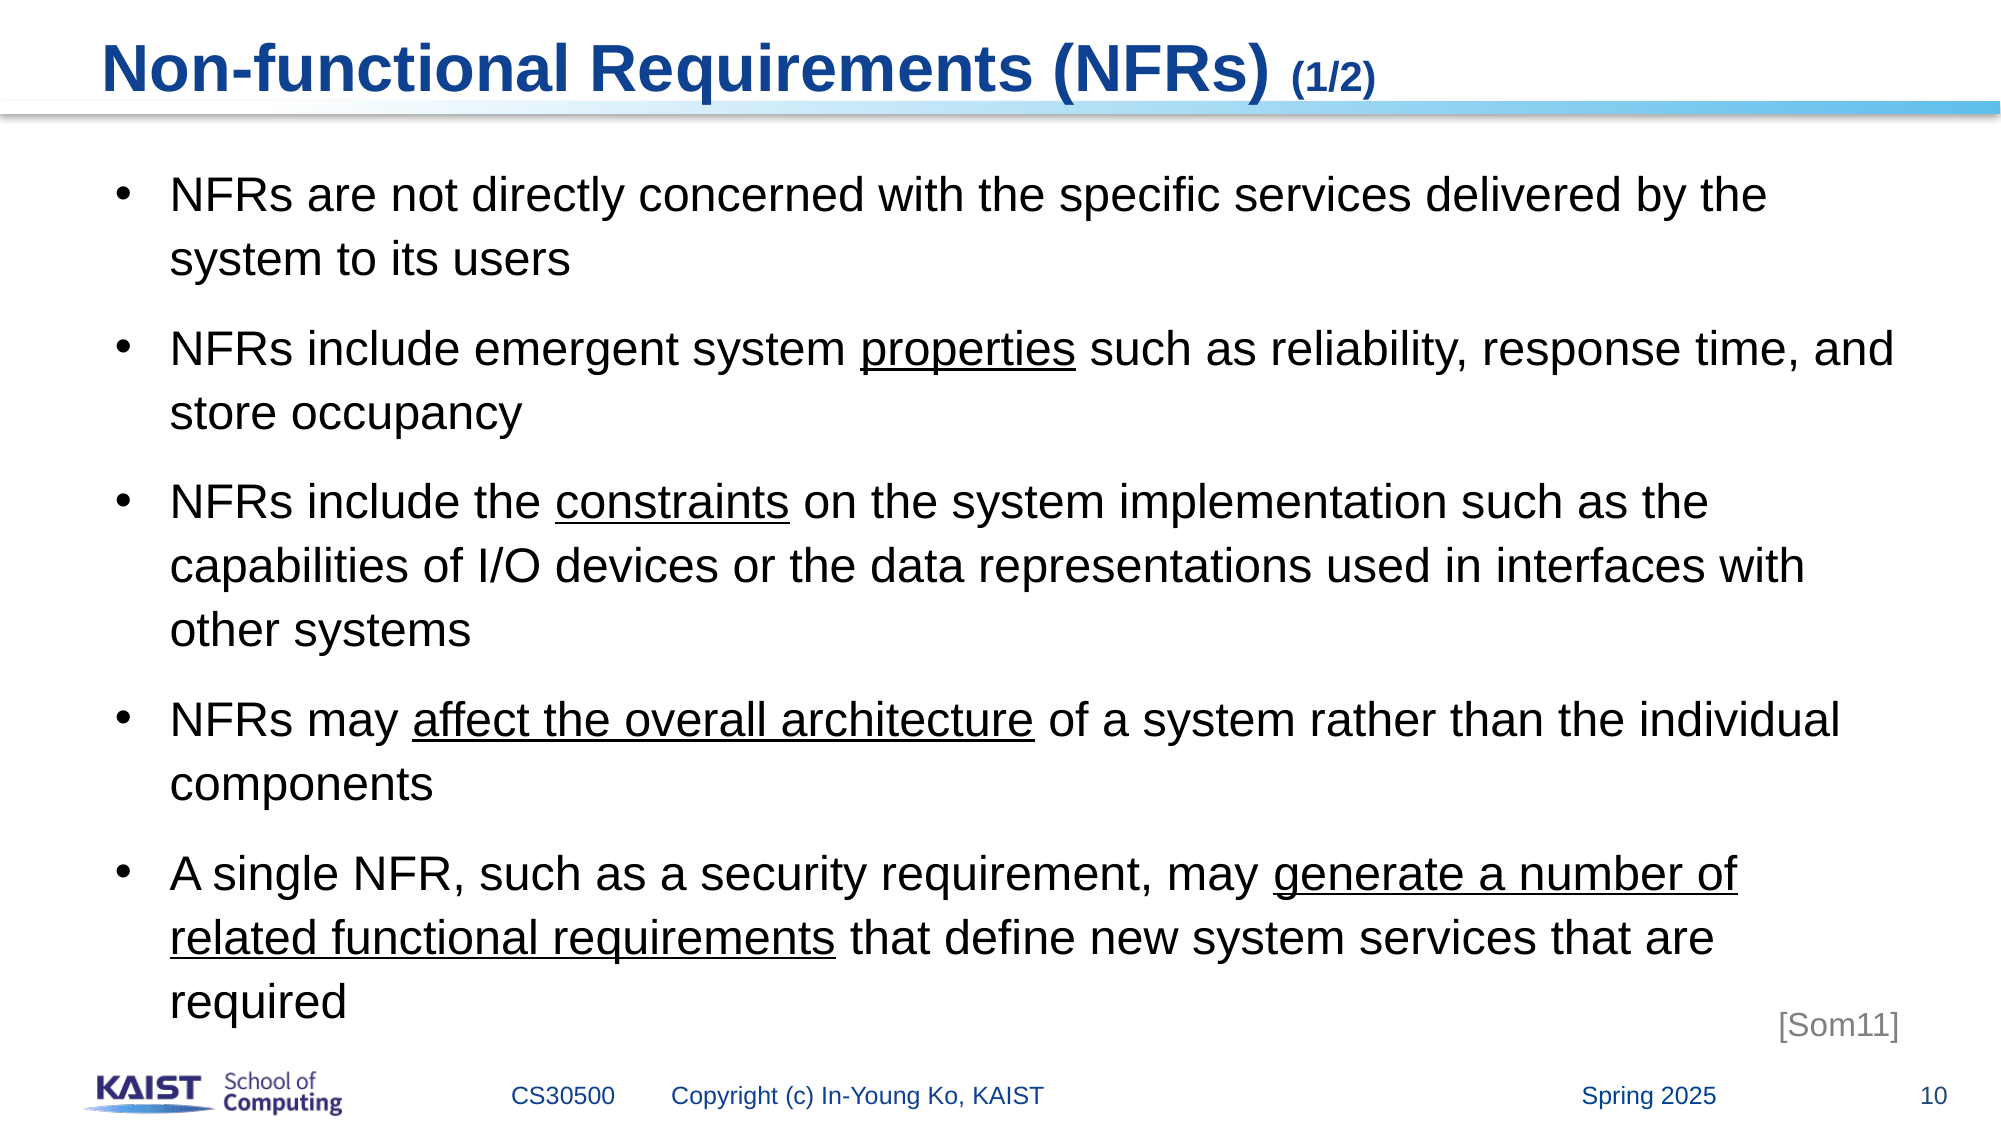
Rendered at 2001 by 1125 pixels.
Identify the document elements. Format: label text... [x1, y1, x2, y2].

list NFRs are not directly concerned with the specific services delivered by the system to its users NFRs include emergent system properties such as reliability, response time, and store occupancy NFRs include the constraints on the system implementation such as the capabilities of I/O devices or the data representations used in interfaces with other systems NFRs may affect the overall architecture of a system rather than the individual components A single NFR, such as a security requirement, may generate a number of related functional requirements that define new system services that are required [99, 149, 1914, 1038]
footer CS30500 Copyright (c) In-Young Ko, KAIST [496, 1065, 1517, 1125]
text_box [Som11] [1763, 995, 1924, 1051]
title Non-functional Requirements (NFRs) (1/2) [86, 19, 1914, 112]
slide_number 10 [1833, 1065, 1963, 1125]
slide_number Spring 2025 [1566, 1064, 1800, 1125]
picture [80, 1054, 342, 1125]
